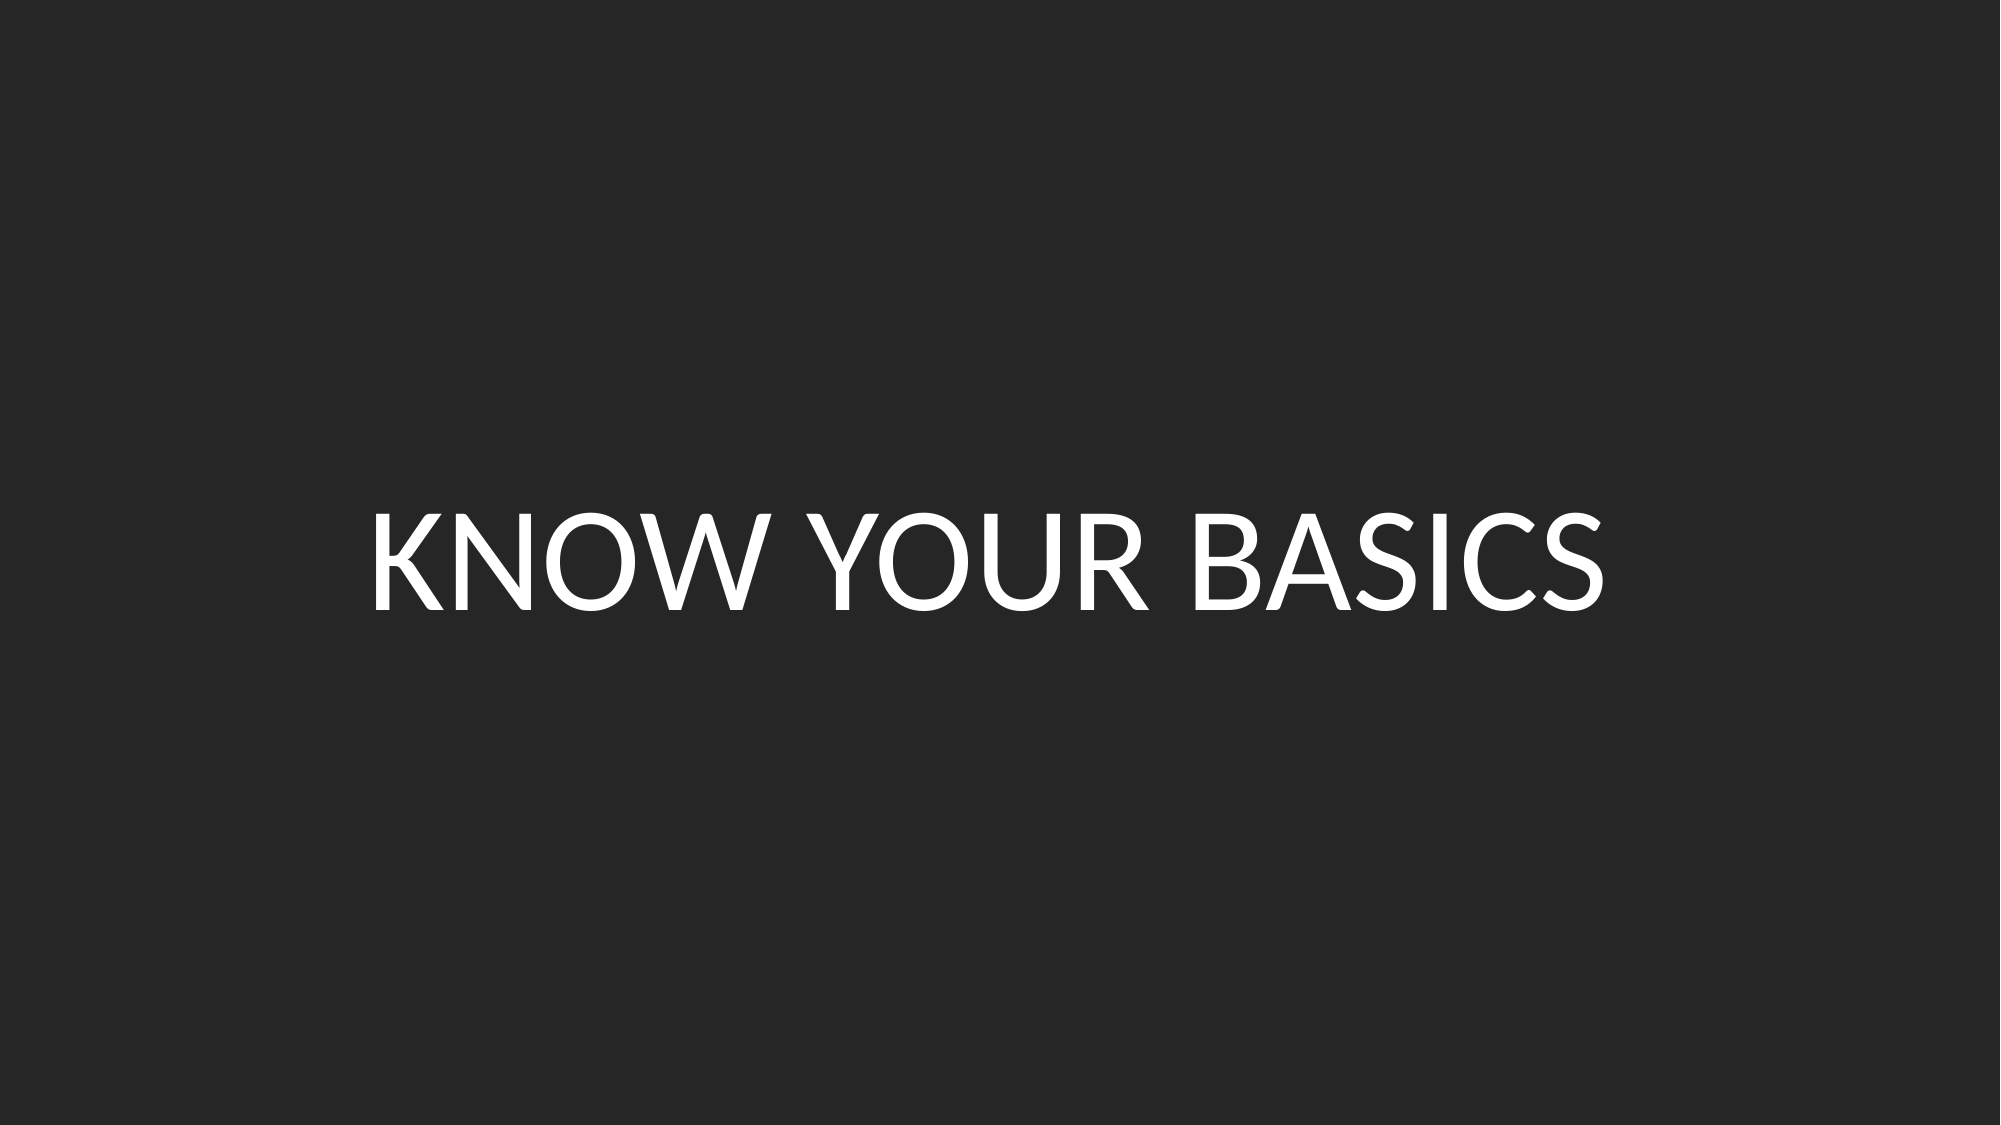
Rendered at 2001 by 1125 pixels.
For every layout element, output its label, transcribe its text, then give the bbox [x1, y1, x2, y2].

title KNOW YOUR BASICS [275, 407, 1701, 648]
